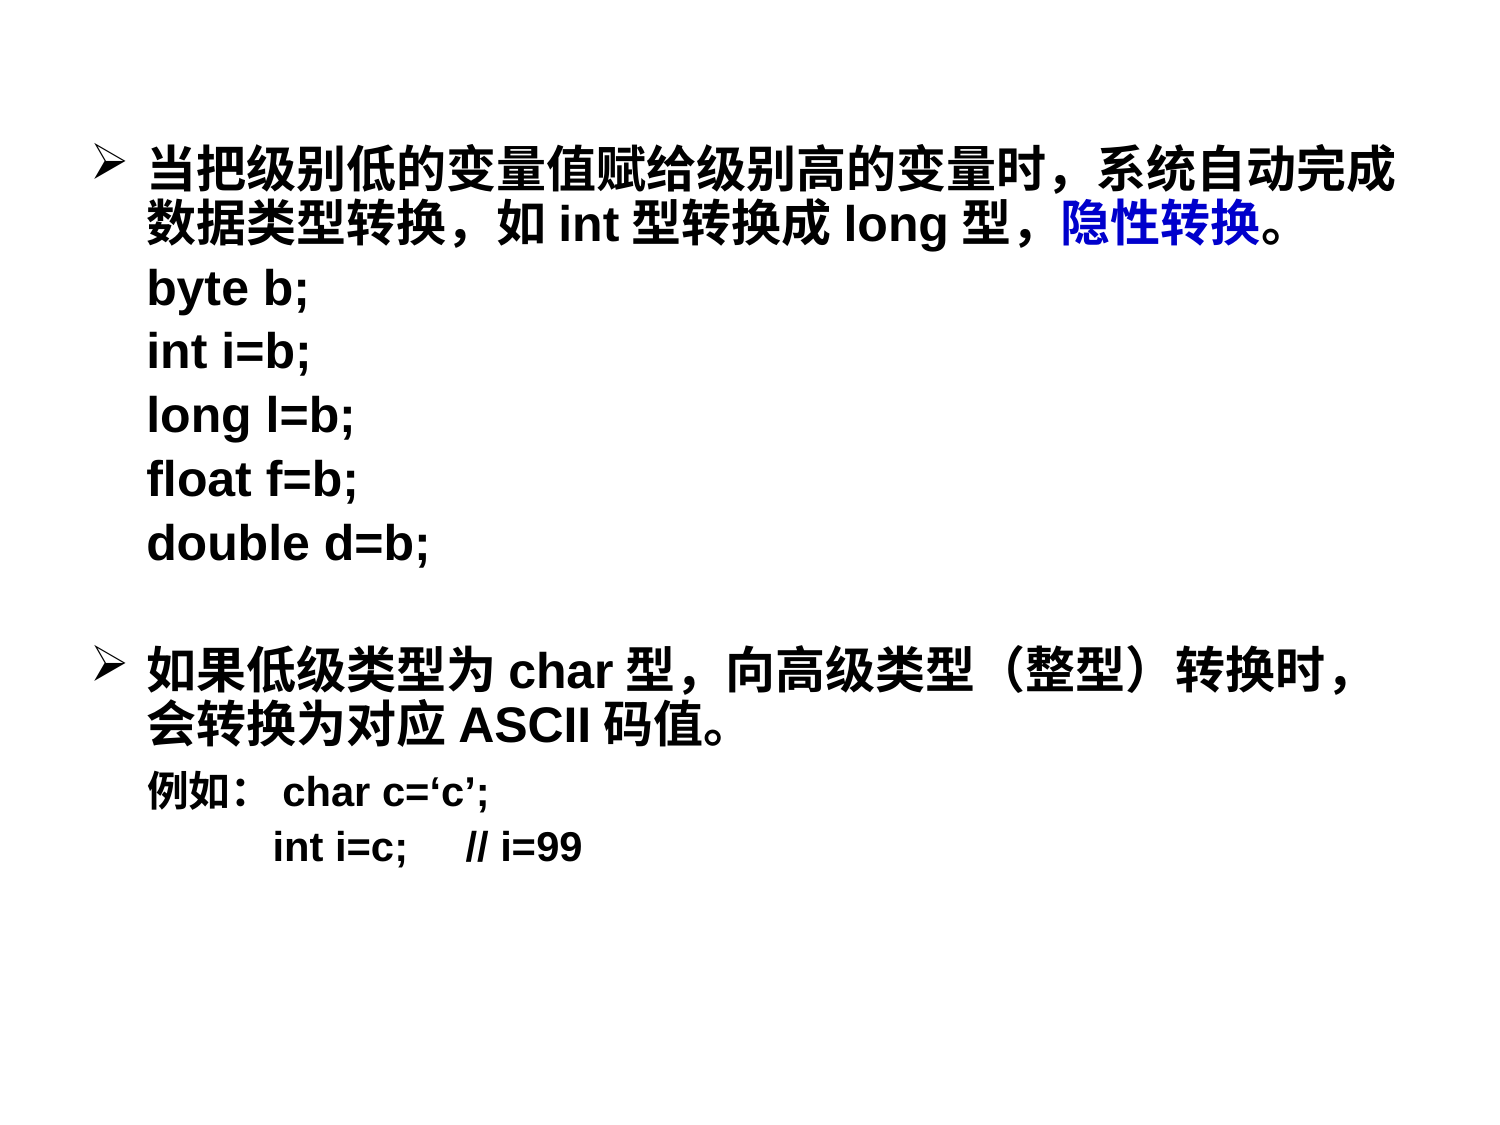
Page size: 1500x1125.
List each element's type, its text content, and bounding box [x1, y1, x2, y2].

list 当把级别低的变量值赋给级别高的变量时，系统自动完成数据类型转换，如int型转换成long型，隐性转换。 byte b; int i=b; long l=b; float f=b; double d=b; 如果低级类型为char型，向高级类型（整型）转换时，会转换为对应ASCII码值。 例如：char c=‘c’; int i=c; // i=99 [75, 66, 1425, 1005]
